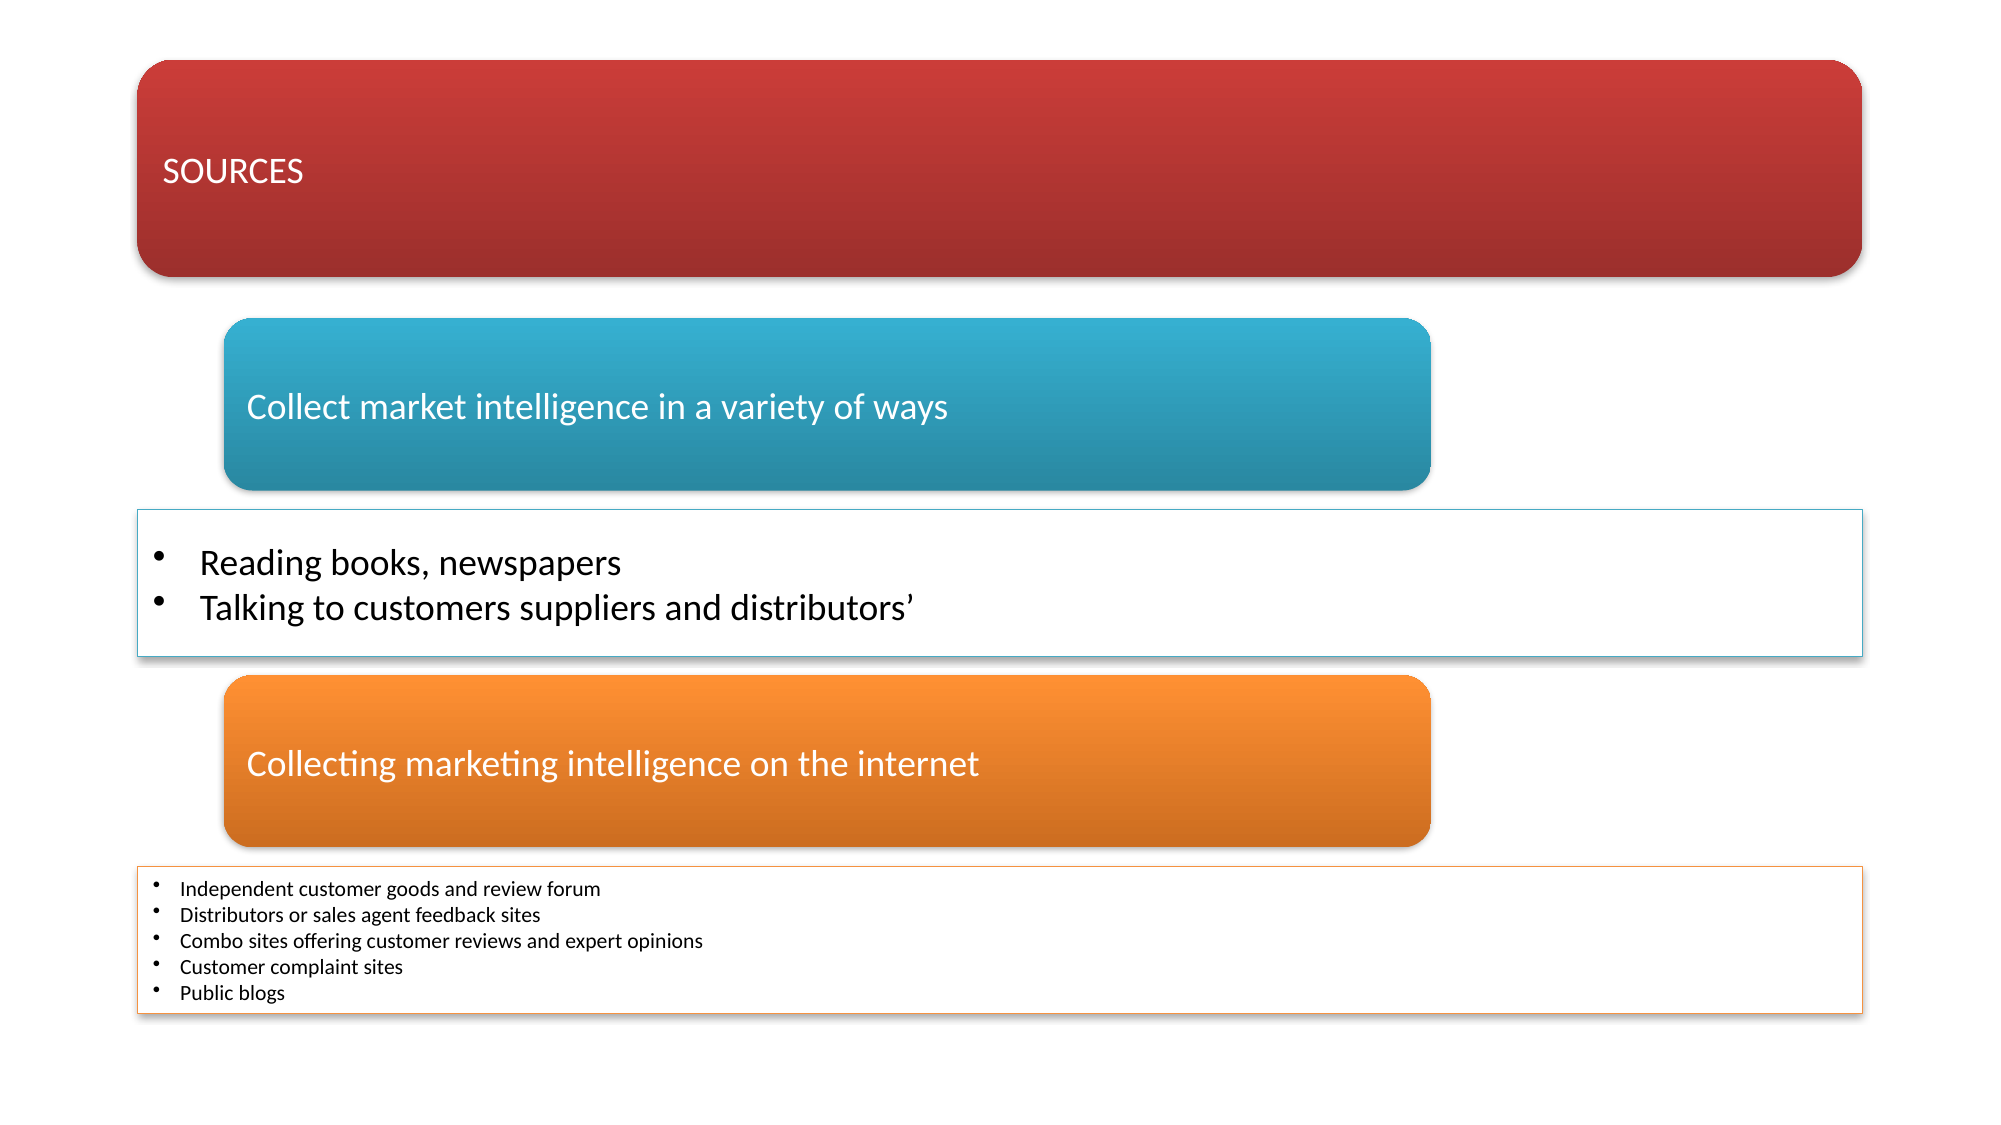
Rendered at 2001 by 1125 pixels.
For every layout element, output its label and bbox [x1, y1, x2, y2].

text_box [137, 59, 1863, 278]
list [137, 299, 1863, 1014]
